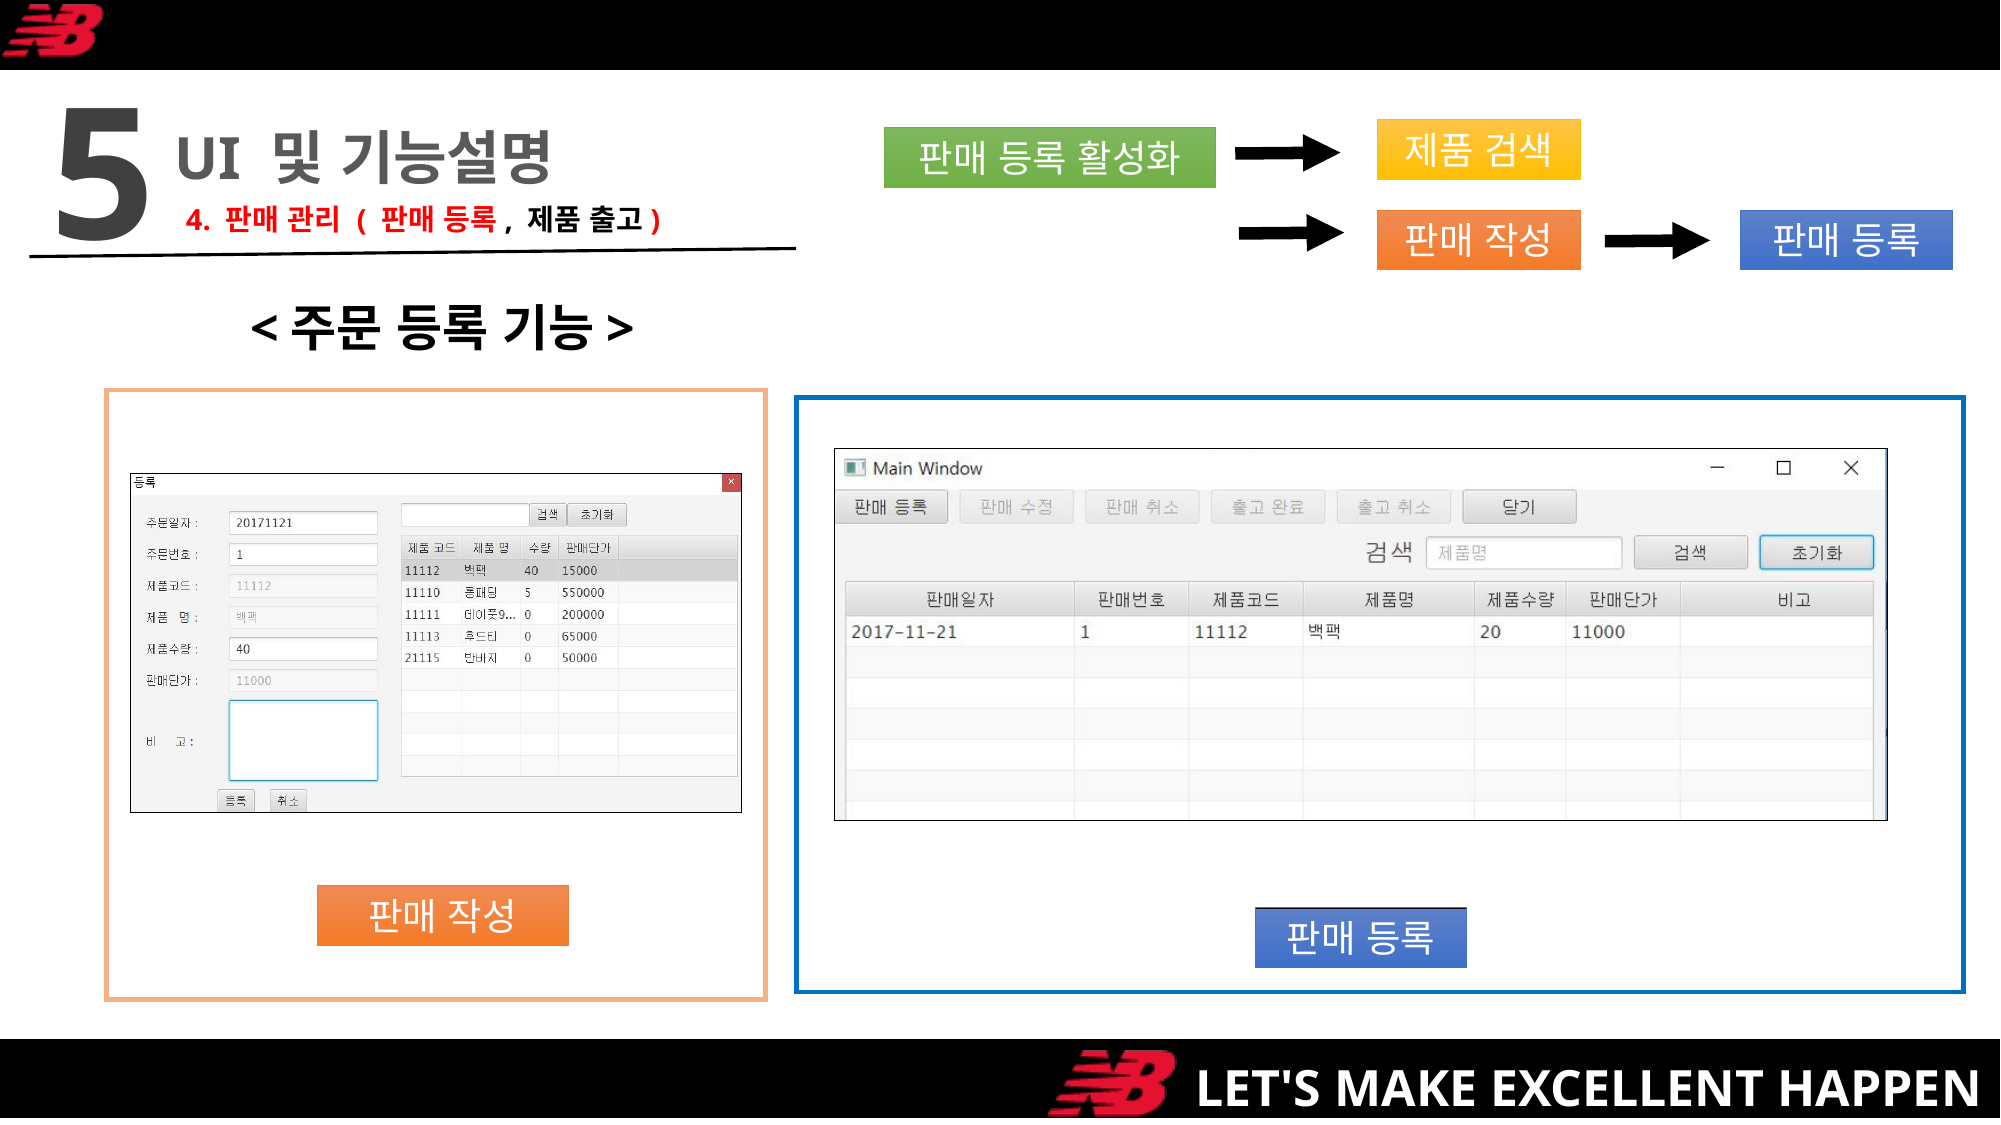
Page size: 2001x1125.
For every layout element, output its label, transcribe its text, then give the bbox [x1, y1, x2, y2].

picture [1045, 1049, 1181, 1117]
picture [834, 448, 1888, 821]
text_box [29, 248, 797, 257]
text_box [0, 0, 2000, 1117]
text_box LET'S MAKE EXCELLENT HAPPEN [1180, 1117, 2000, 1124]
picture [130, 473, 742, 813]
